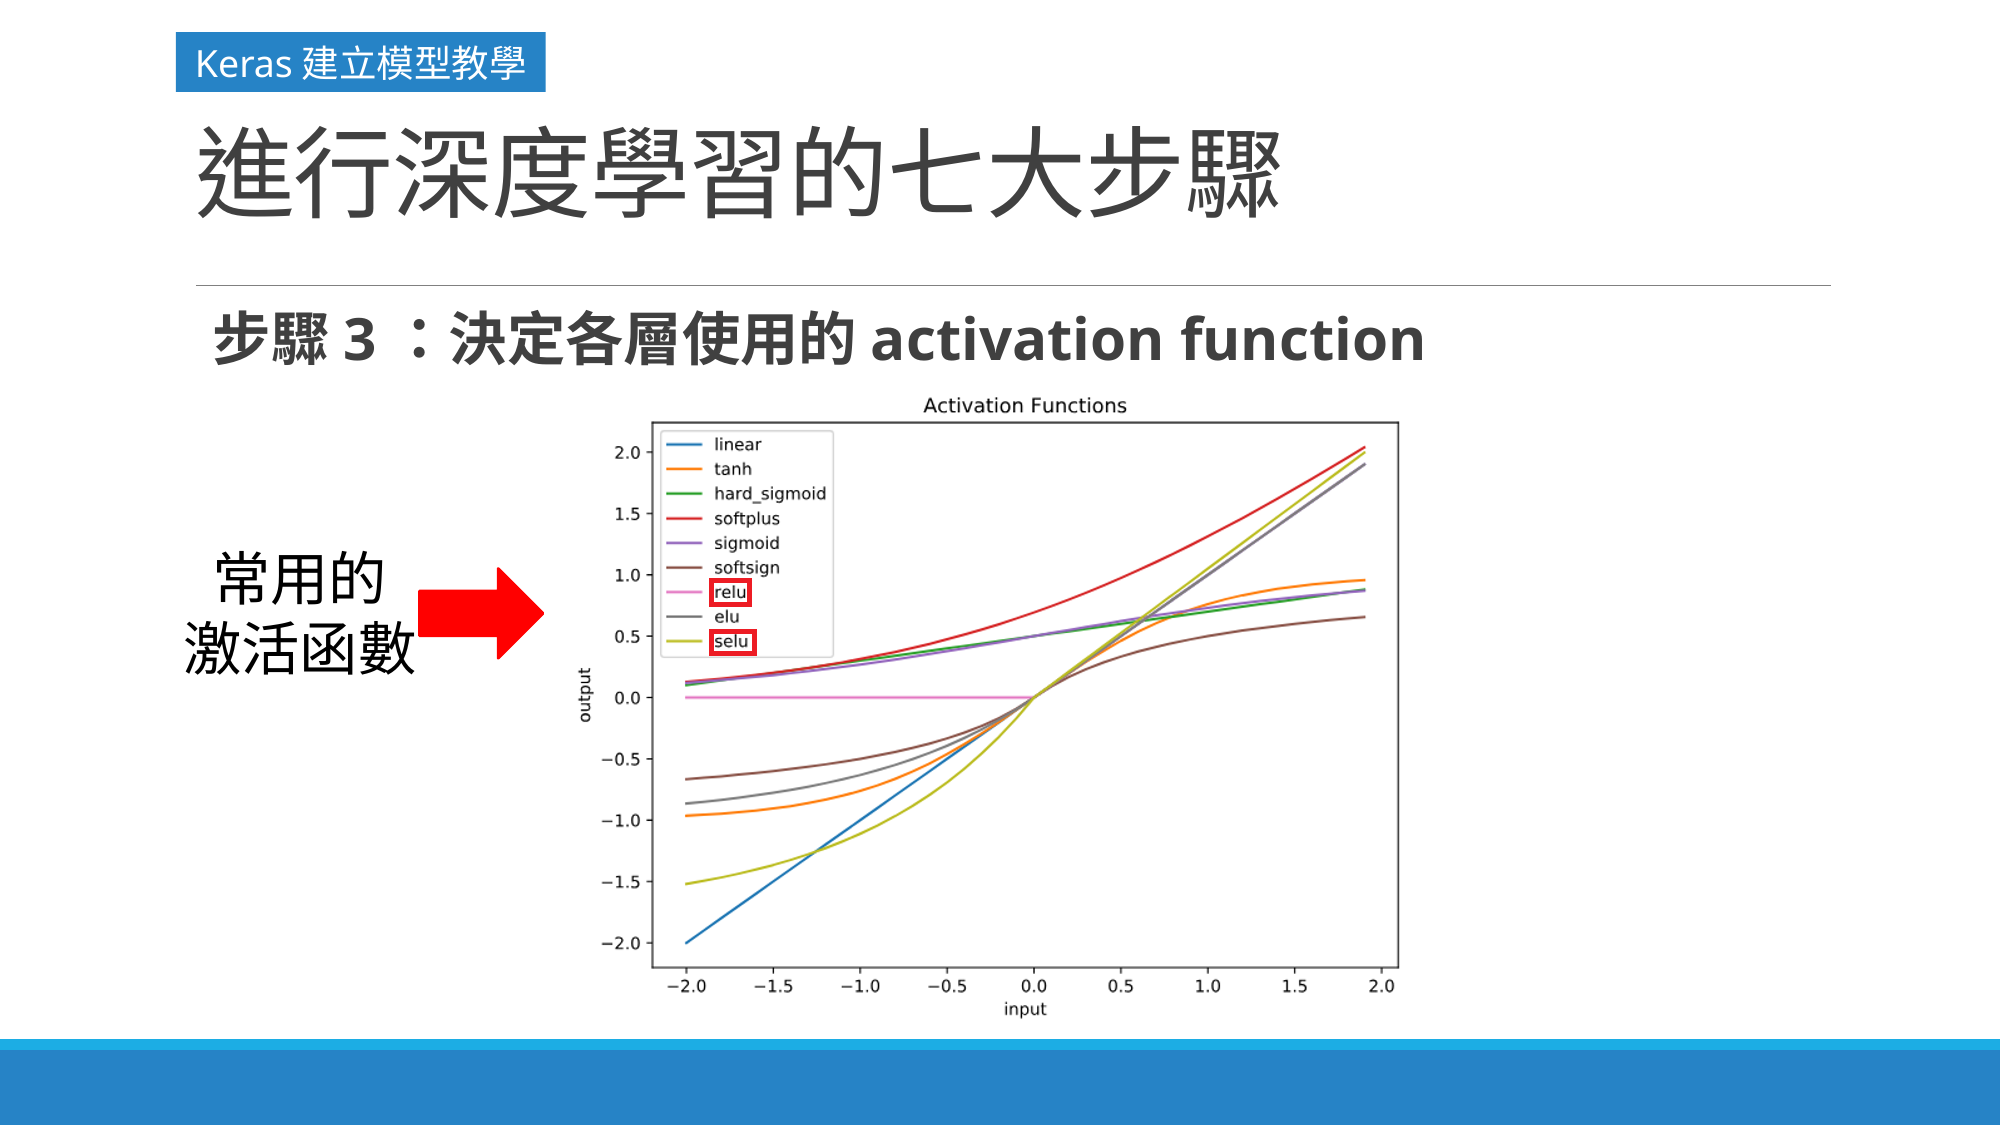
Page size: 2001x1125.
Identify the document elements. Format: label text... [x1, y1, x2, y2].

text_box 常用的 激活函數 [142, 535, 457, 690]
picture [563, 388, 1447, 1040]
title 進行深度學習的七大步驟 [180, 120, 1830, 239]
text_box [457, 567, 544, 660]
list 步驟3：決定各層使用的activation function [180, 302, 2000, 1039]
text_box Keras建立模型教學 [175, 32, 546, 92]
